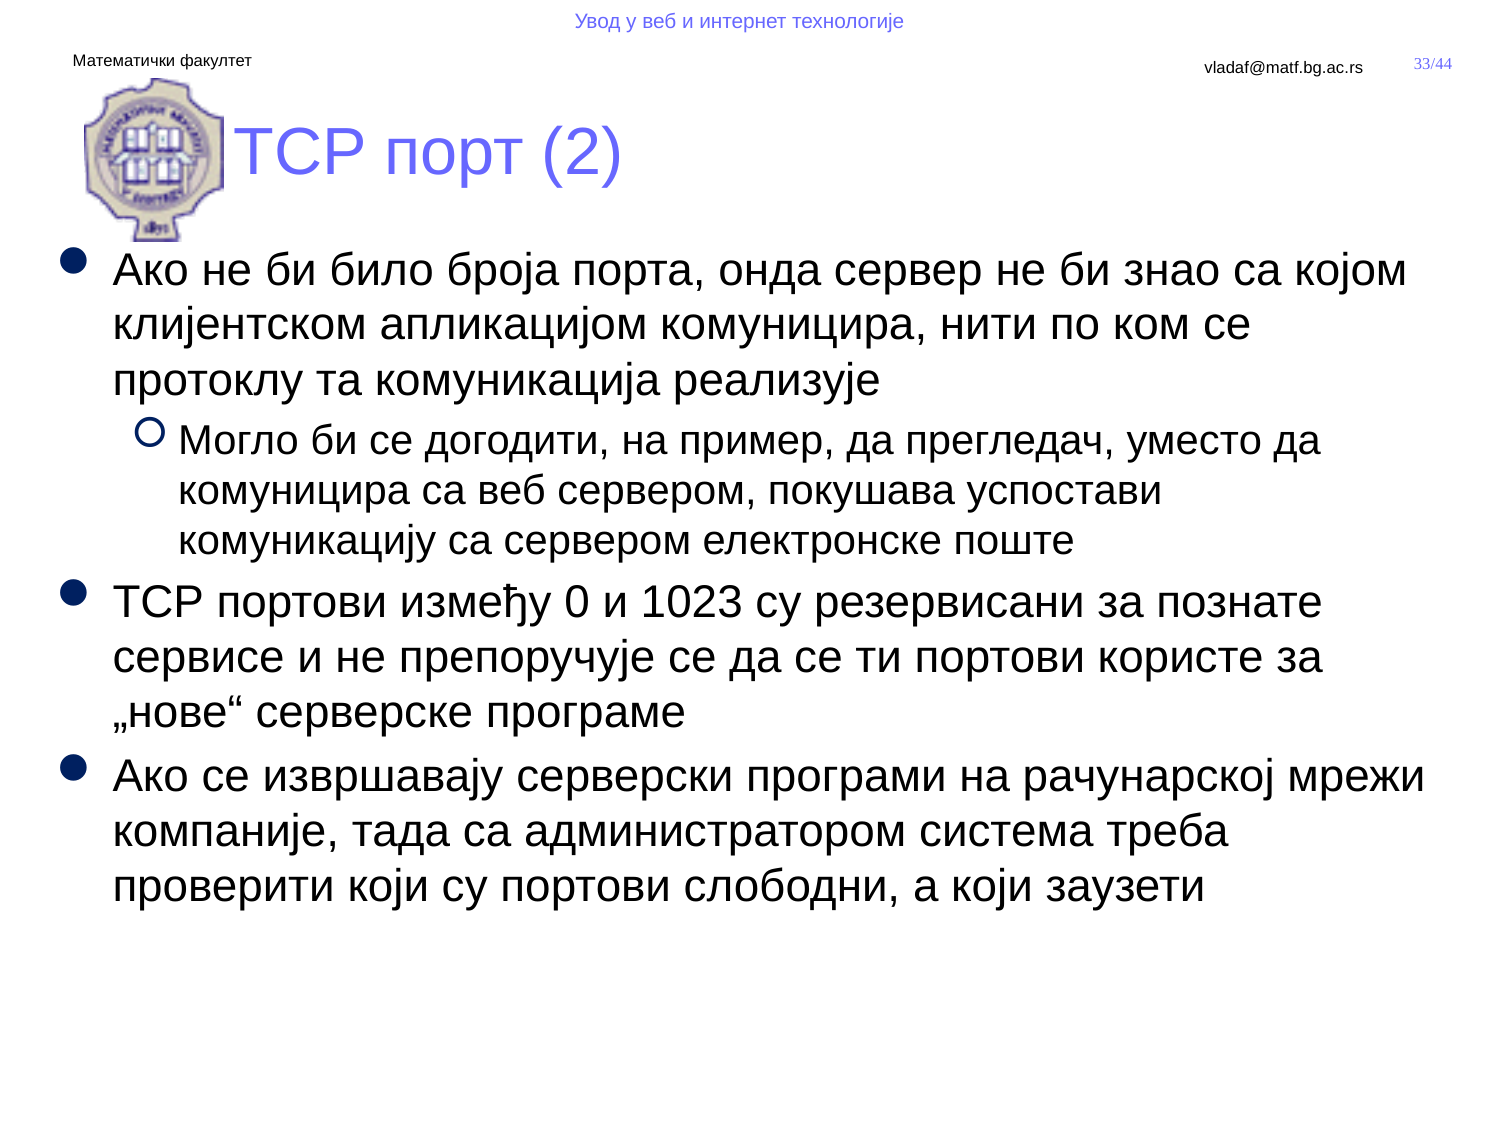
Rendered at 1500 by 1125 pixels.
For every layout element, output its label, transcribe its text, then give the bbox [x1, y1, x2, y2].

list Ако не би било броја порта, онда сервер не би знао са којом клијентском апликацијом комуницира, нити по ком се протоклу та комуникација реализује Могло би се догодити, на пример, да прегледач, уместо да комуницира са веб сервером, покушава успостави комуникацију са сервером електронске поште TCP портови између 0 и 1023 су резервисани за познате сервисе и не препоручује се да се ти портови користе за „нове“ серверске програме Ако се извршавају серверски програми на рачунарској мрежи компаније, тада са администратором система треба проверити који су портови слободни, а који заузети [41, 231, 1447, 588]
picture [84, 78, 218, 231]
title TCP порт (2) [218, 54, 1483, 243]
